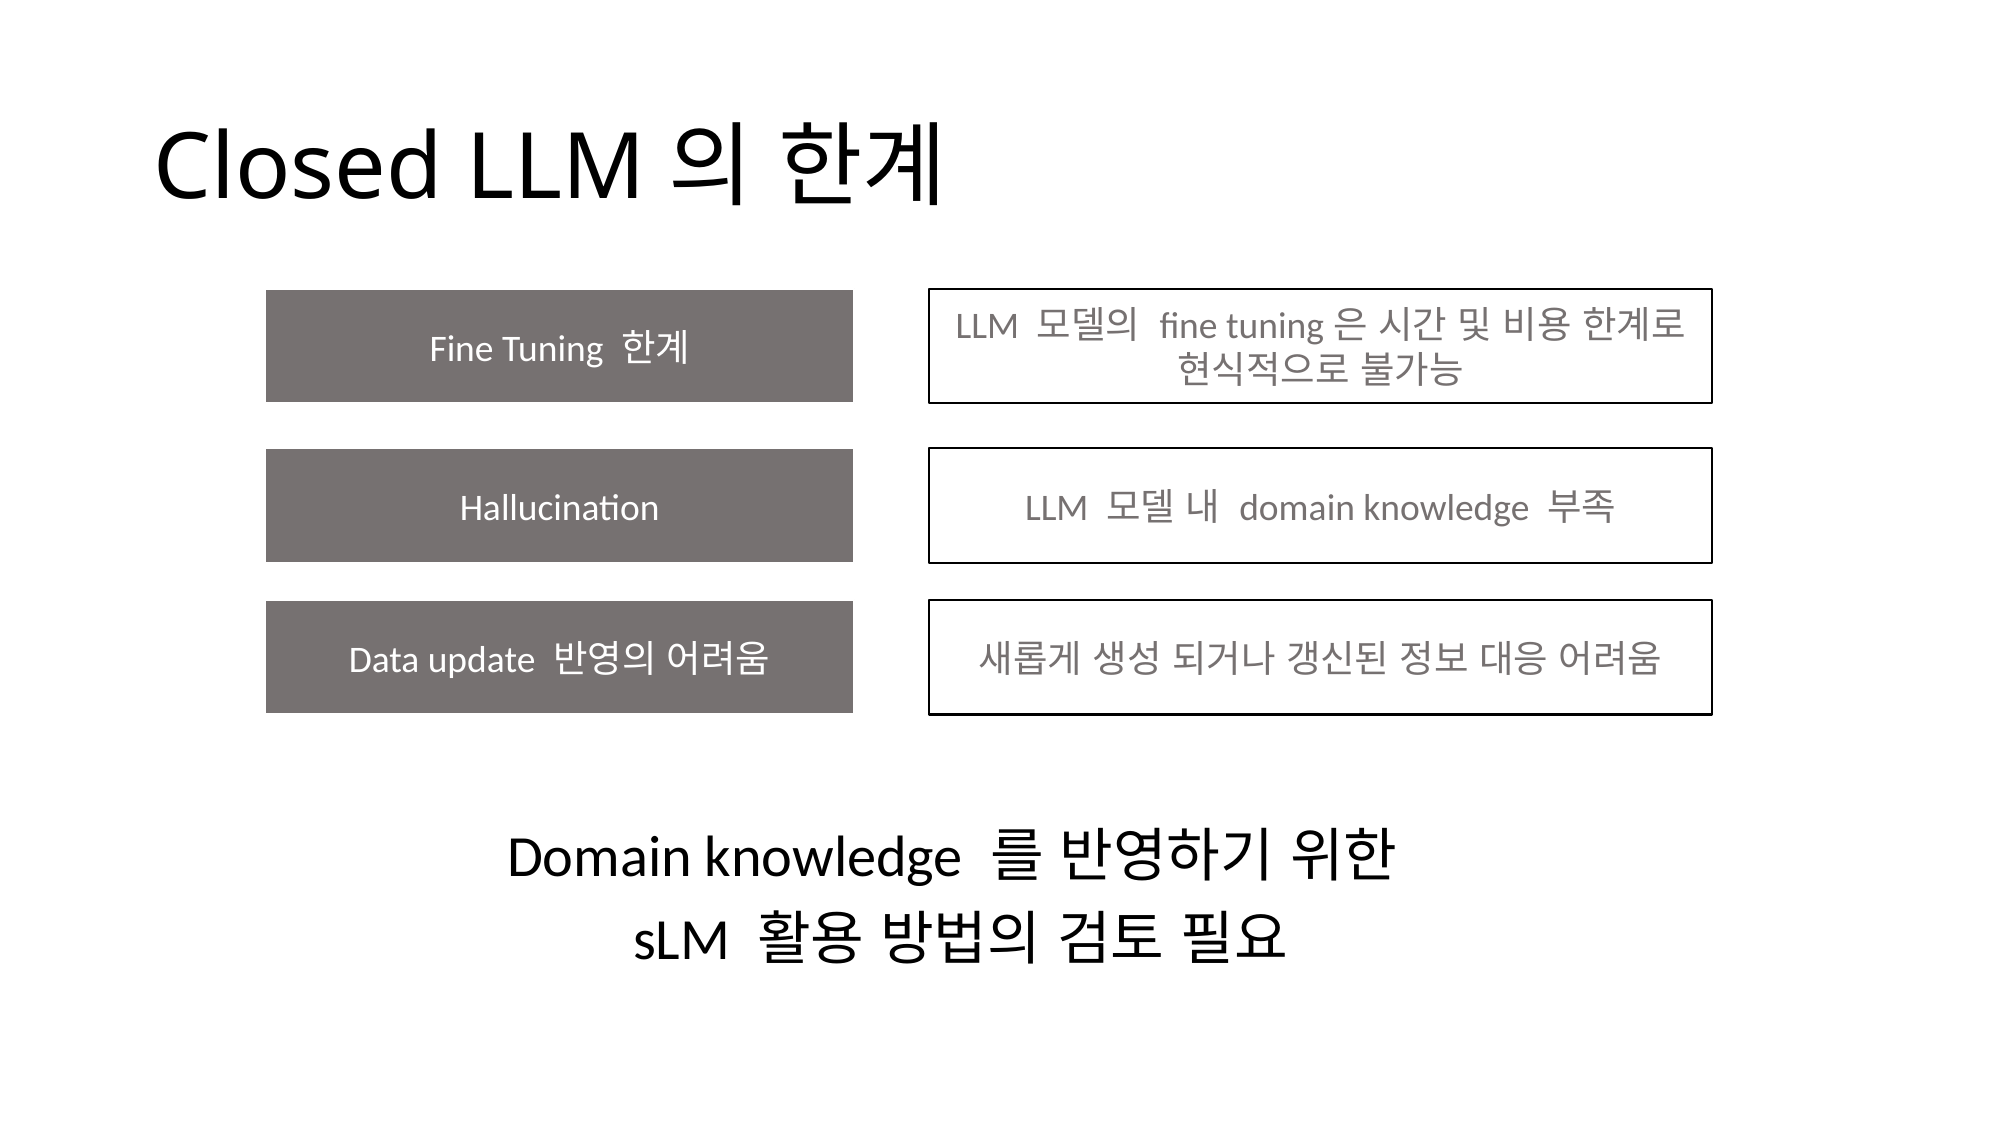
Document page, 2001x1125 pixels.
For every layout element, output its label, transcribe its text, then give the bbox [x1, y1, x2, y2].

text_box 새롭게 생성 되거나 갱신된 정보 대응 어려움 [928, 599, 1713, 716]
text_box Fine Tuning 한계 [264, 288, 855, 404]
text_box LLM 모델의 fine tuning은 시간 및 비용 한계로 현식적으로 불가능 [928, 288, 1713, 404]
text_box Hallucination [264, 447, 855, 564]
text_box LLM 모델 내 domain knowledge 부족 [928, 447, 1713, 564]
text_box Data update 반영의 어려움 [264, 599, 855, 716]
title Closed LLM의 한계 [138, 60, 1864, 278]
list Domain knowledge 를 반영하기 위한 sLM 활용 방법의 검토 필요 [422, 818, 1498, 1016]
